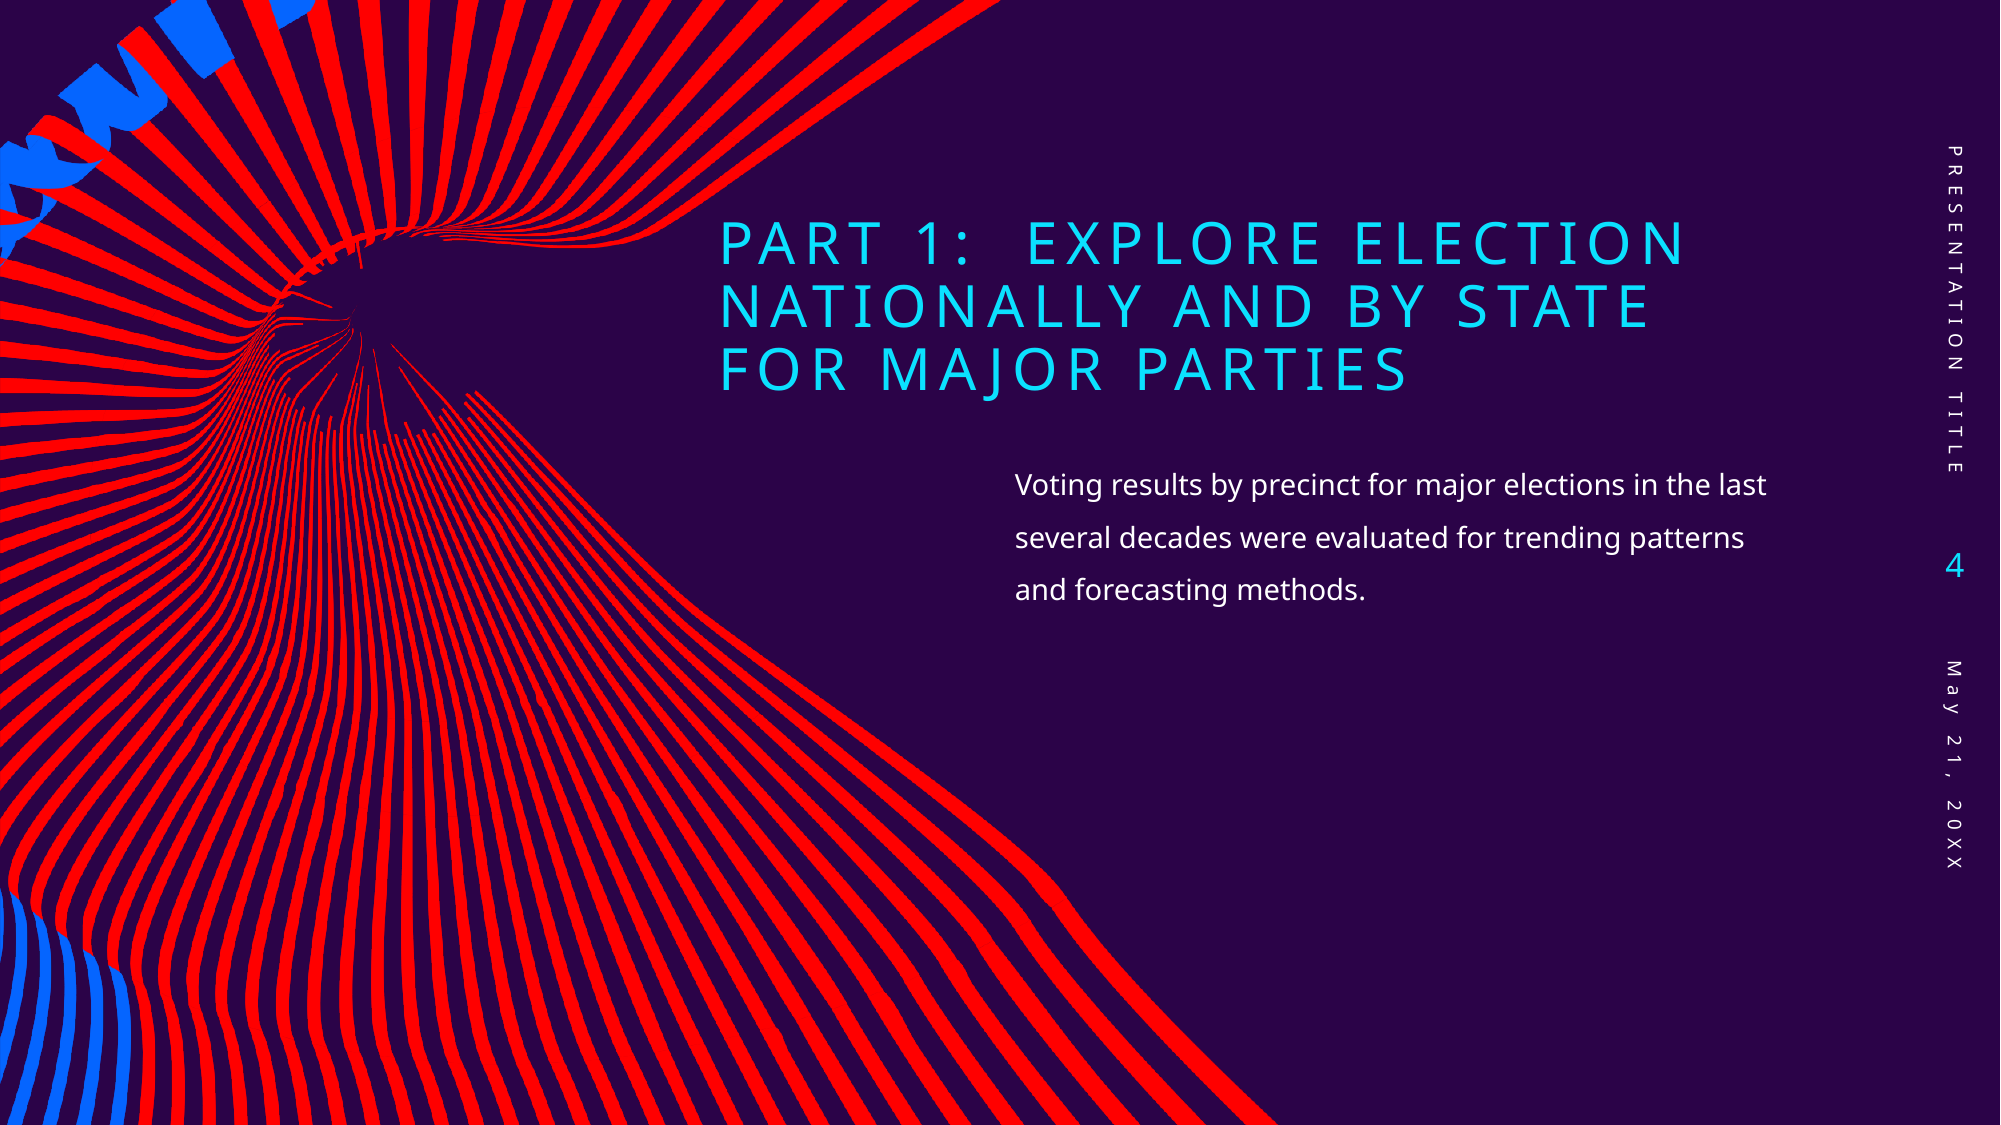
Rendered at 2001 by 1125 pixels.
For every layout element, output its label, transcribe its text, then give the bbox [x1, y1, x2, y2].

list Voting results by precinct for major elections in the last several decades were evaluated for trending patterns and forecasting methods. [999, 441, 1797, 838]
picture [0, 0, 2000, 1125]
slide_number 4 [1889, 519, 1980, 615]
title Part 1: Explore Election Nationally and by State for major Parties [703, 206, 1773, 421]
footer PRESENTATION TITLE [1926, 33, 1987, 489]
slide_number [1925, 645, 1986, 1080]
